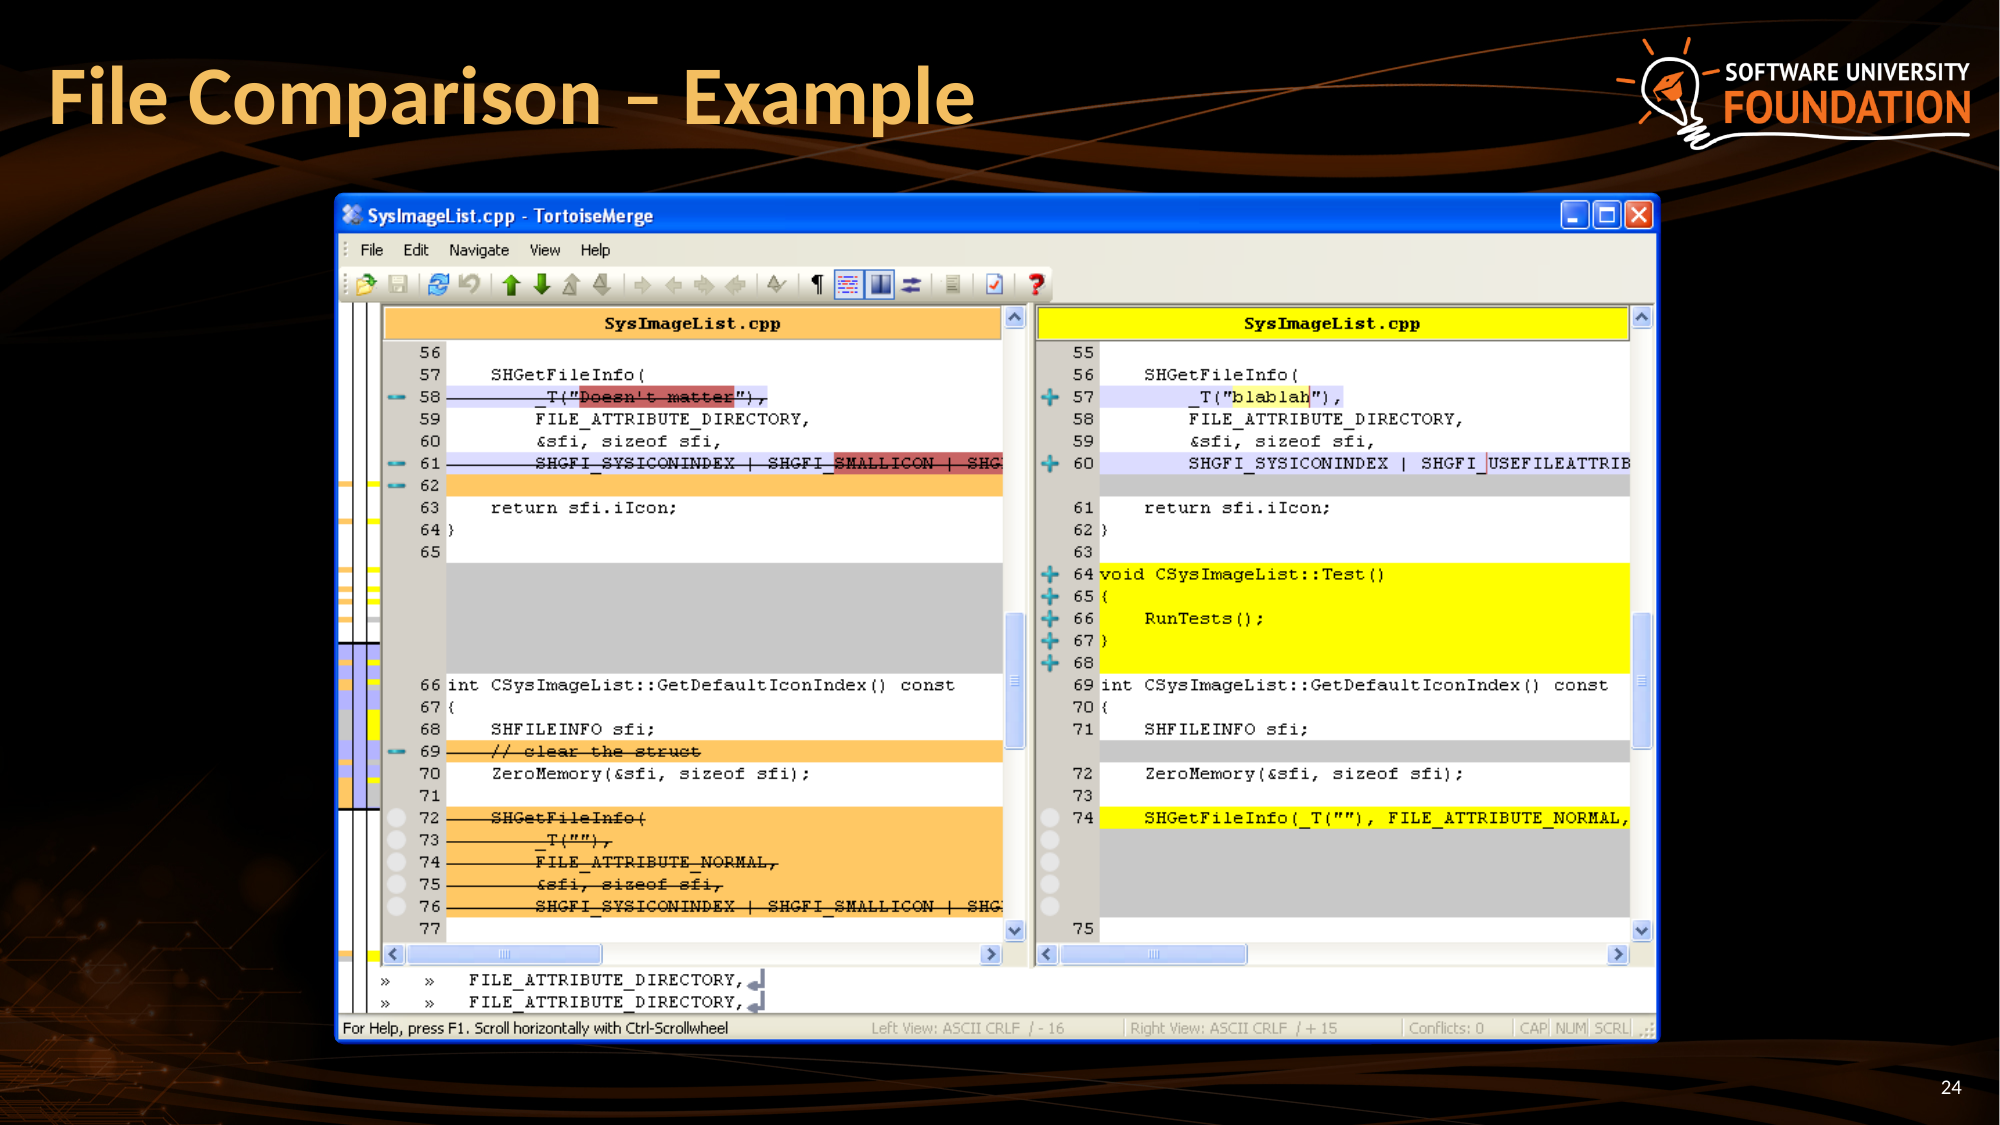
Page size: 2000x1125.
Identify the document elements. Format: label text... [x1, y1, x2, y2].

title File Comparison – Example [30, 6, 1602, 189]
slide_number 24 [1897, 1070, 1968, 1103]
picture [0, 0, 2000, 1125]
